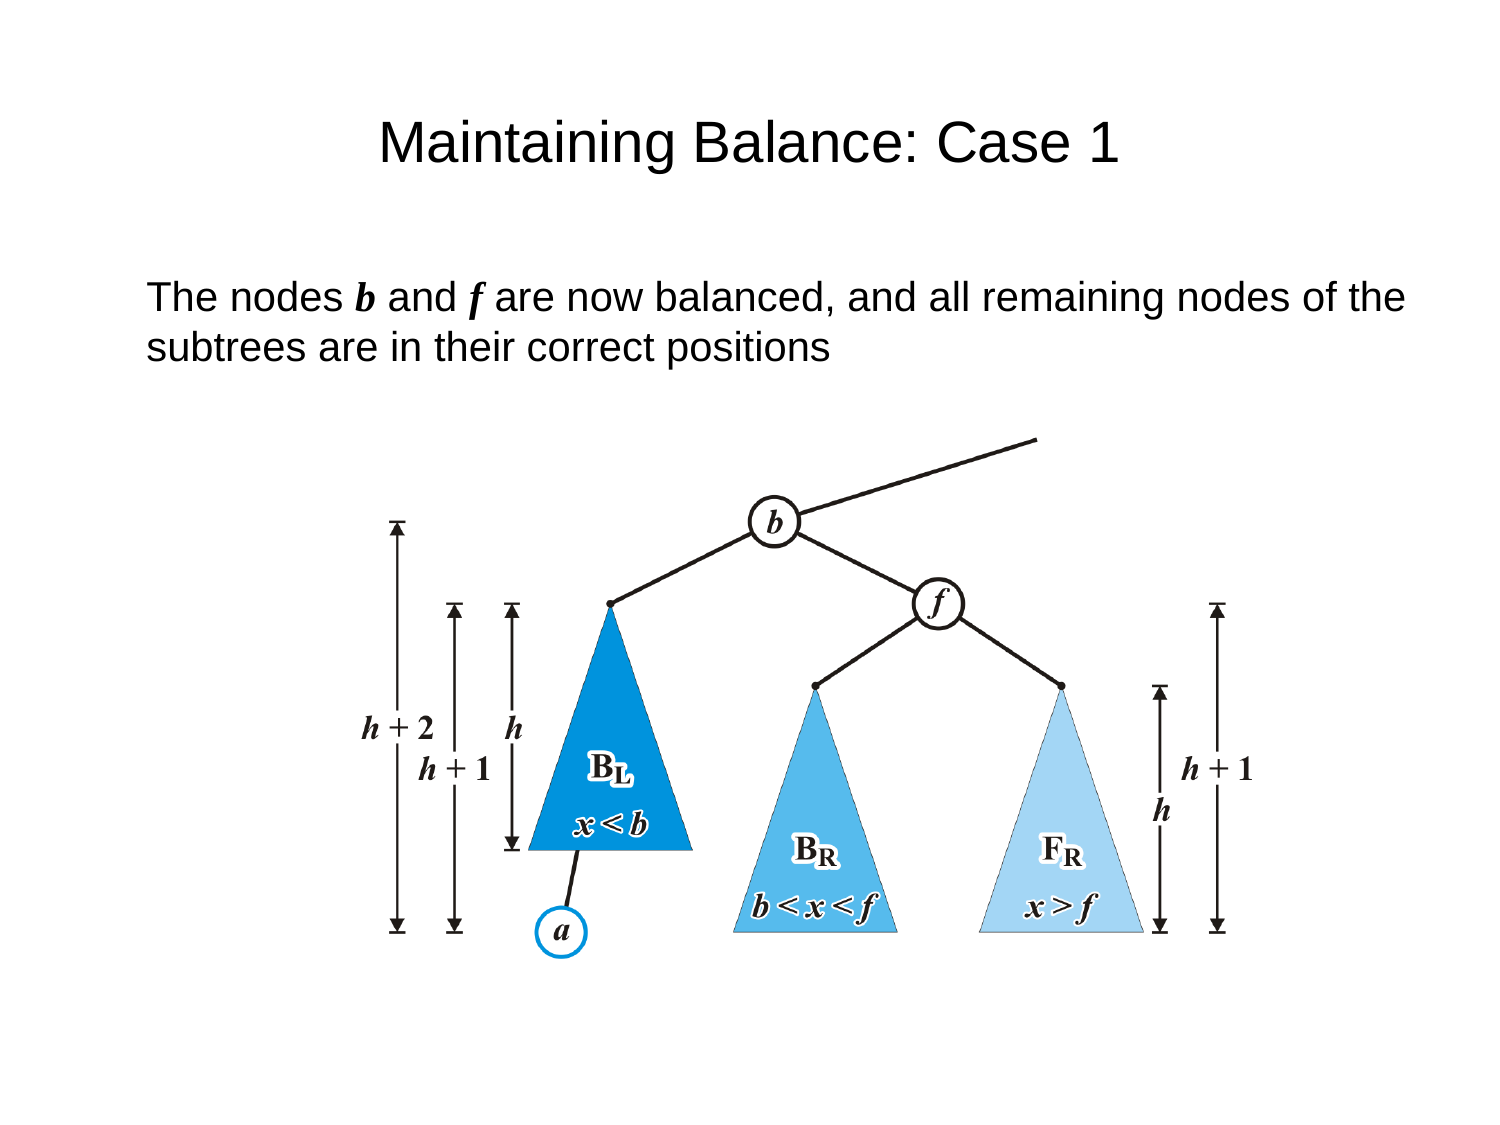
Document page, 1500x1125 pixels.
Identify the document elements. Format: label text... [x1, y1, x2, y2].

title Maintaining Balance: Case 1 [74, 44, 1426, 233]
list The nodes b and f are now balanced, and all remaining nodes of the subtrees are in their correct positions [74, 262, 1426, 1006]
picture [241, 431, 1258, 1048]
